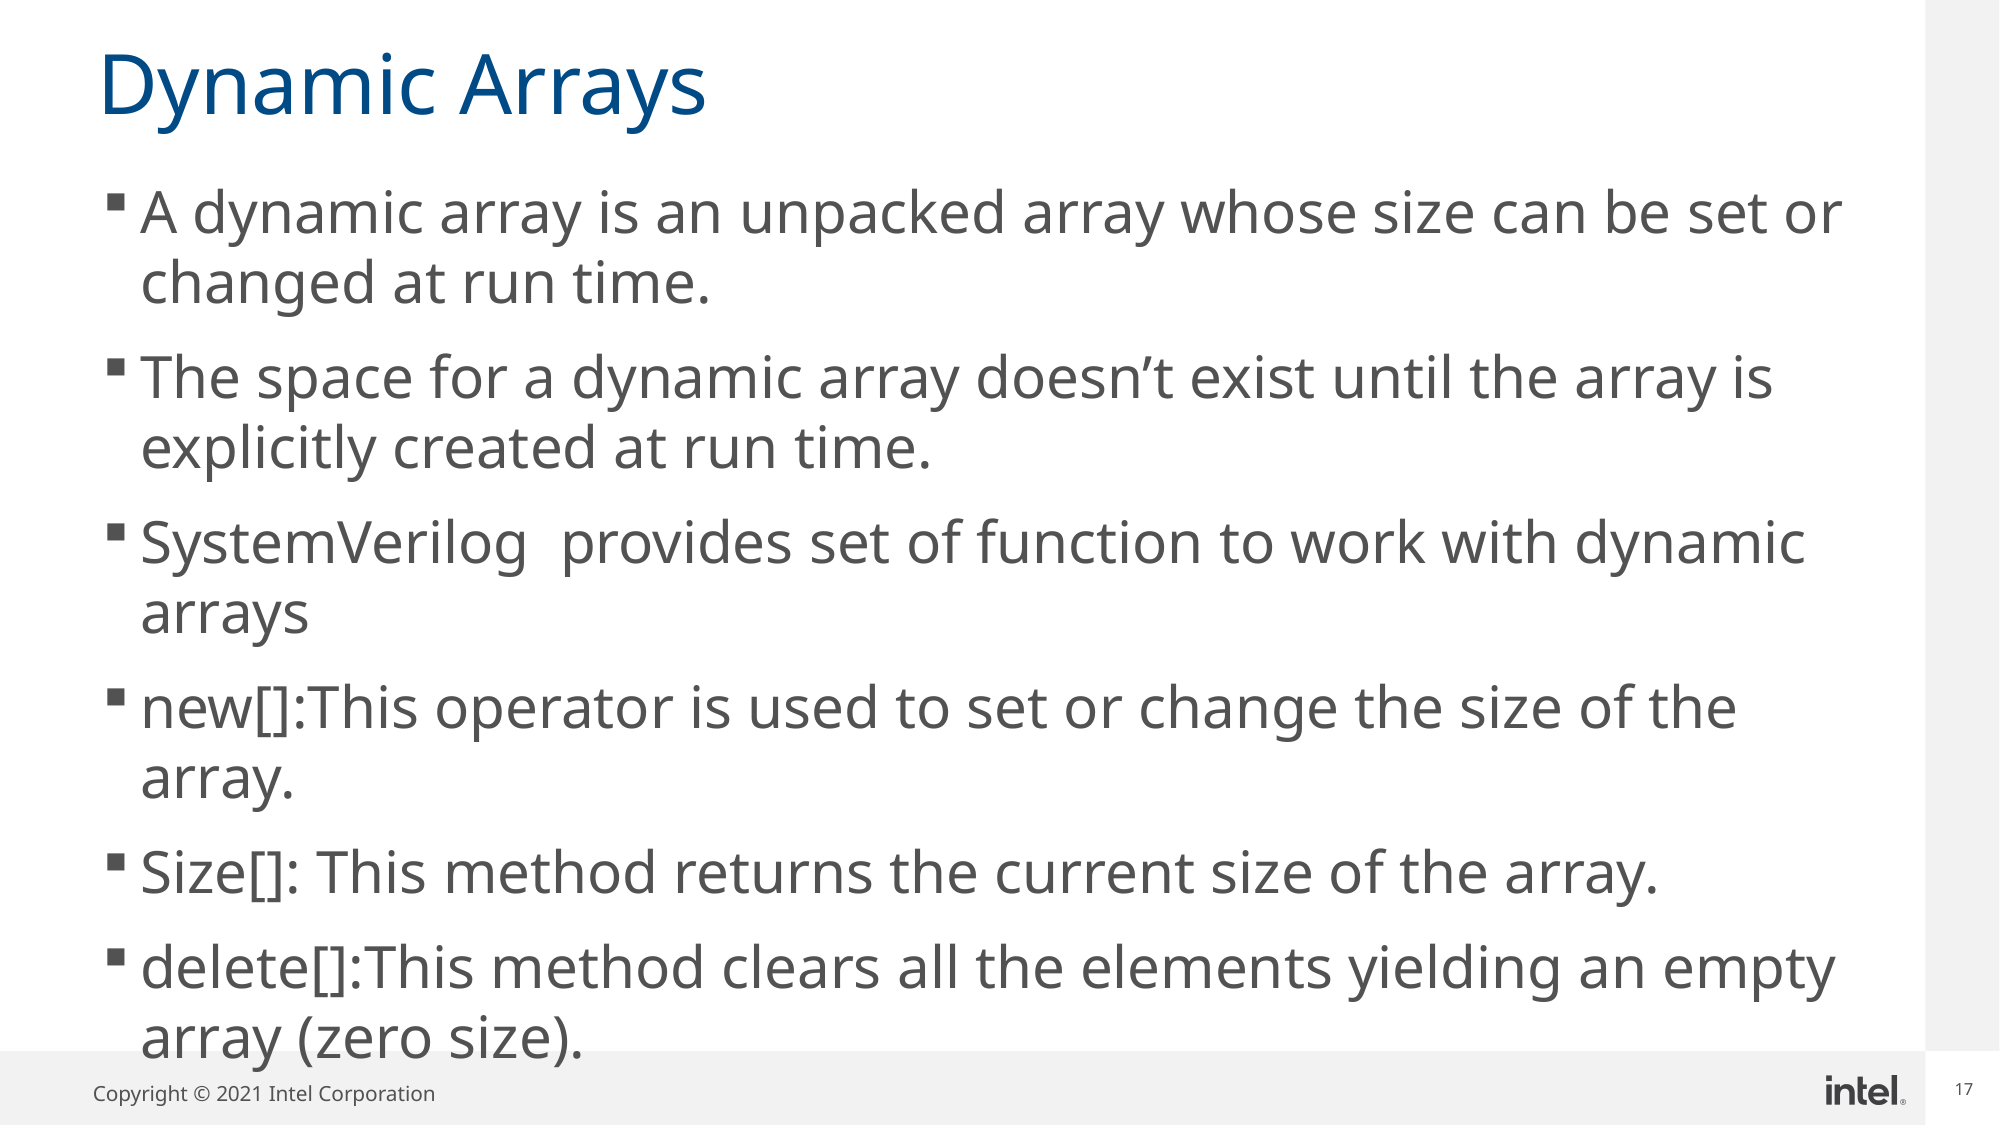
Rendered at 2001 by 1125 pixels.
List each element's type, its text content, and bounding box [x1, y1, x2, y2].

title Dynamic Arrays [96, 42, 1898, 144]
list A dynamic array is an unpacked array whose size can be set or changed at run time. The space for a dynamic array doesn’t exist until the array is explicitly created at run time. SystemVerilog provides set of function to work with dynamic arrays new[]:This operator is used to set or change the size of the array. Size[]: This method returns the current size of the array. delete[]:This method clears all the elements yielding an empty array (zero size). [102, 174, 1904, 1004]
picture [1826, 1075, 1906, 1105]
